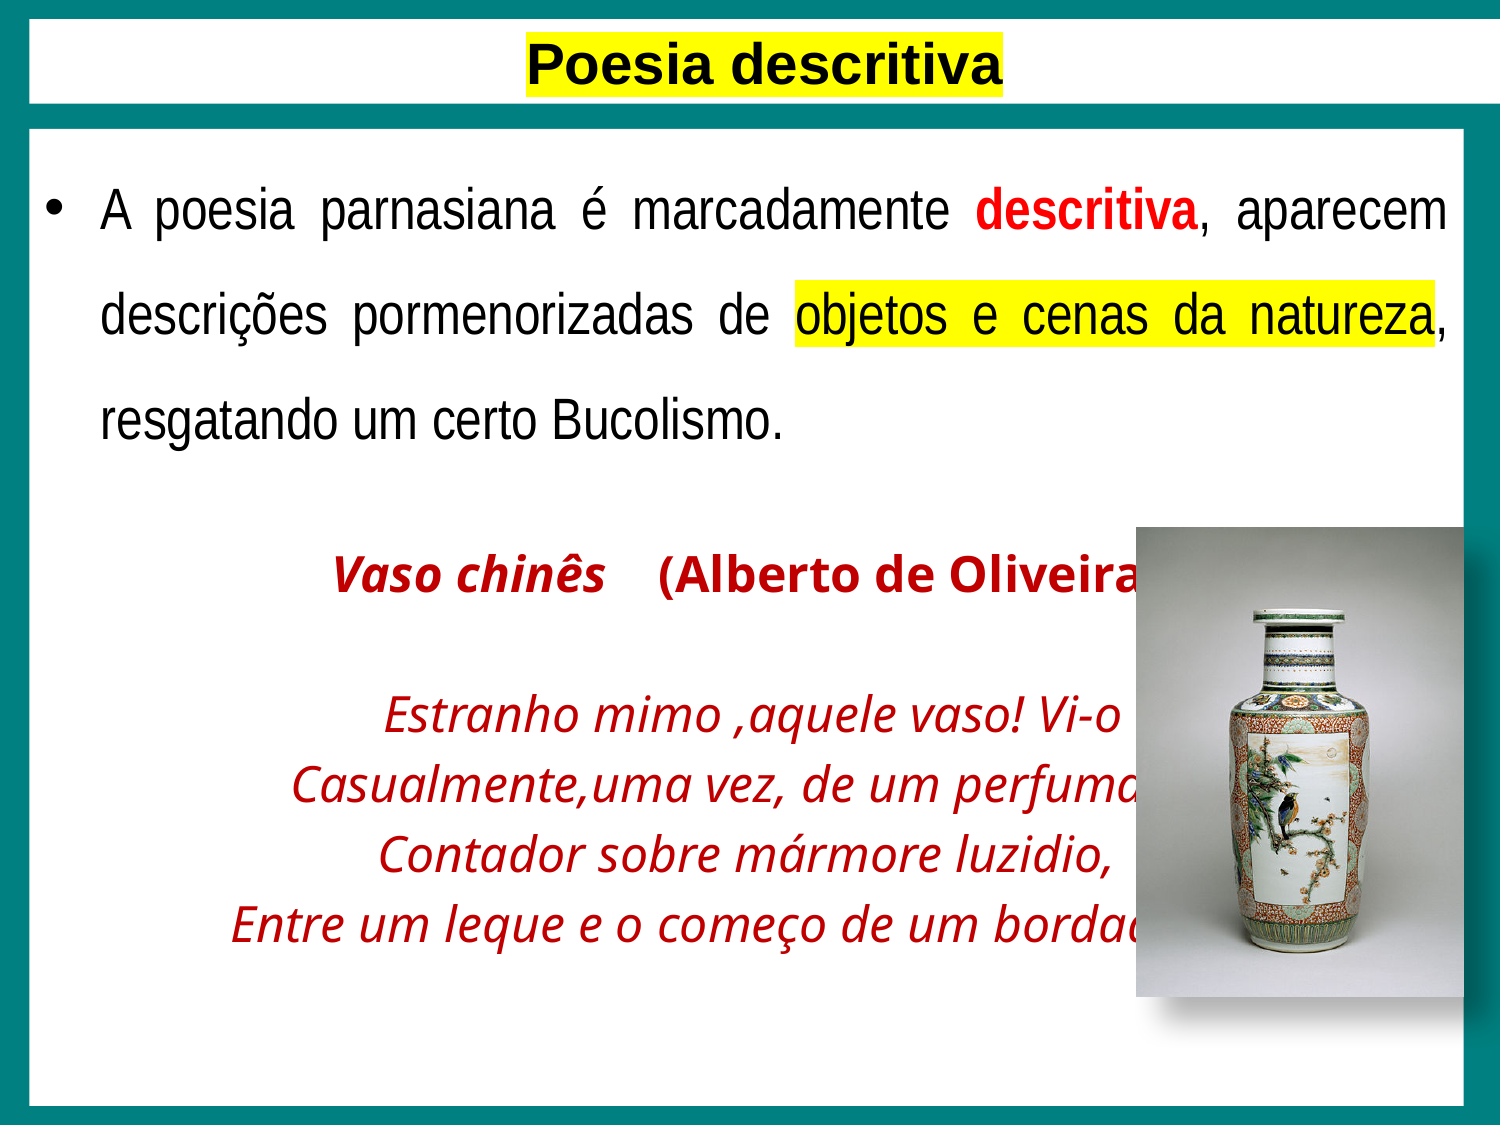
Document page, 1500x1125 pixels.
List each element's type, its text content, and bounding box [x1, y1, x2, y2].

text_box Poesia descritiva [29, 19, 1500, 104]
picture [1136, 527, 1465, 997]
list A poesia parnasiana é marcadamente descritiva, aparecem descrições pormenorizadas de objetos e cenas da natureza, resgatando um certo Bucolismo. Vaso chinês (Alberto de Oliveira) Estranho mimo ,aquele vaso! Vi-o Casualmente,uma vez, de um perfumado Contador sobre mármore luzidio, Entre um leque e o começo de um bordado. [29, 128, 1464, 1106]
